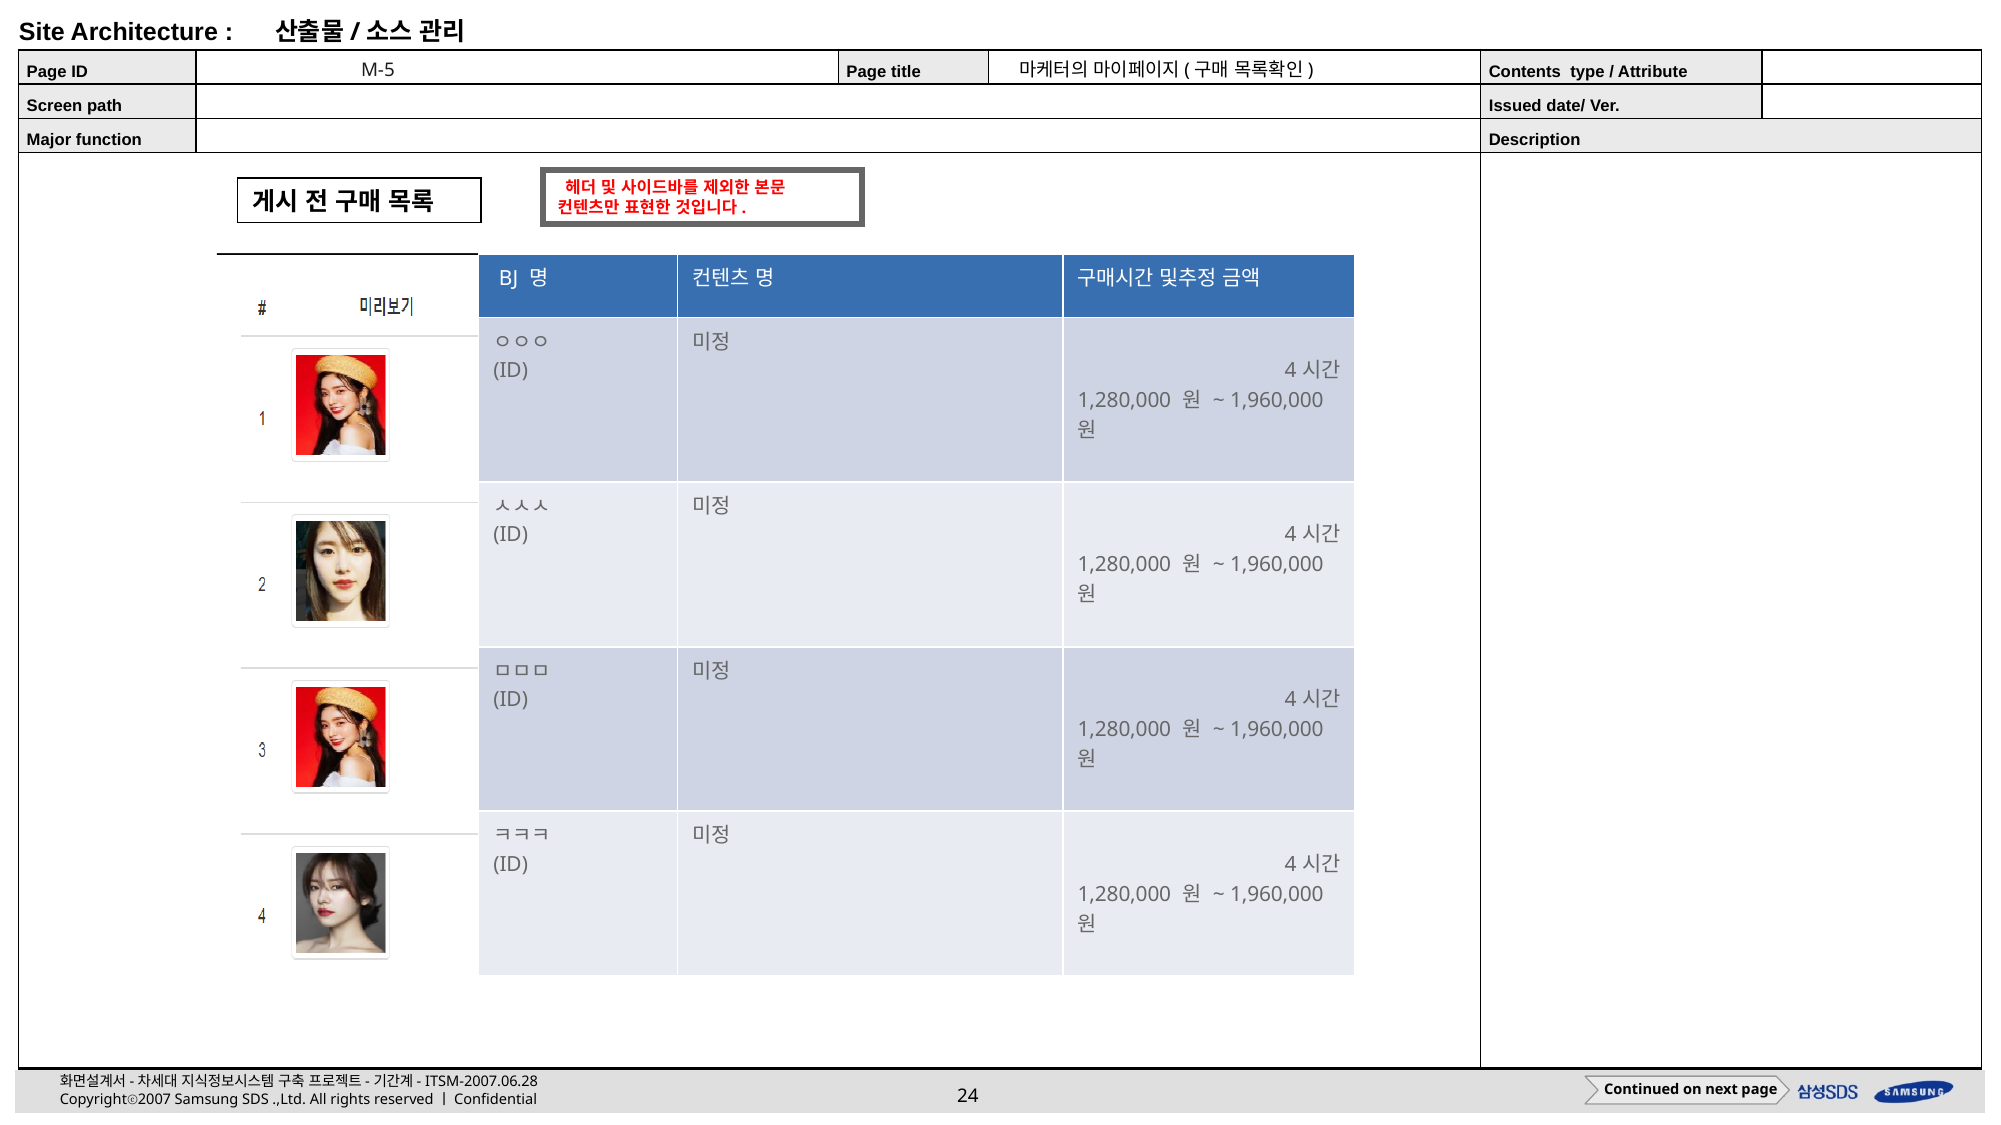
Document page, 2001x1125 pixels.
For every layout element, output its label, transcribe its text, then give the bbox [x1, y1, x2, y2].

table_cell 4시간 1,280,000 원 ~ 1,960,000 원 [1064, 812, 1354, 975]
table_cell 미정 [678, 483, 1062, 646]
table_cell 미정 [678, 318, 1062, 481]
table_cell ㅇㅇㅇ (ID) [483, 318, 677, 481]
table_cell 4시간 1,280,000 원 ~ 1,960,000 원 [1064, 648, 1354, 810]
table_header 컨텐츠 명 [678, 255, 1062, 317]
text_box 24 [792, 1076, 1143, 1109]
table_cell ㅁㅁㅁ (ID) [483, 648, 677, 810]
table_header 구매시간 및추정 금액 [1064, 255, 1354, 317]
text_box 헤더 및 사이드바를 제외한 본문 컨텐츠만 표현한 것입니다. [542, 169, 862, 225]
text_box [1402, 160, 1766, 1015]
text_box M-5 [346, 50, 410, 88]
picture [15, 1070, 1985, 1113]
table_cell 4시간 1,280,000 원 ~ 1,960,000 원 [1064, 483, 1354, 646]
table_cell ㅋㅋㅋ (ID) [483, 812, 677, 975]
text_box 게시 전 구매 목록 [237, 177, 481, 223]
table_cell ㅅㅅㅅ (ID) [483, 483, 677, 646]
table_cell 미정 [678, 648, 1062, 810]
table_cell 4시간 1,280,000 원 ~ 1,960,000 원 [1064, 318, 1354, 481]
picture [216, 253, 479, 1007]
table_header BJ 명 [480, 255, 677, 317]
table_cell 미정 [678, 812, 1062, 975]
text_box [1583, 1075, 1793, 1107]
text_box 마케터의 마이페이지(구매 목록확인) [1004, 50, 1329, 88]
